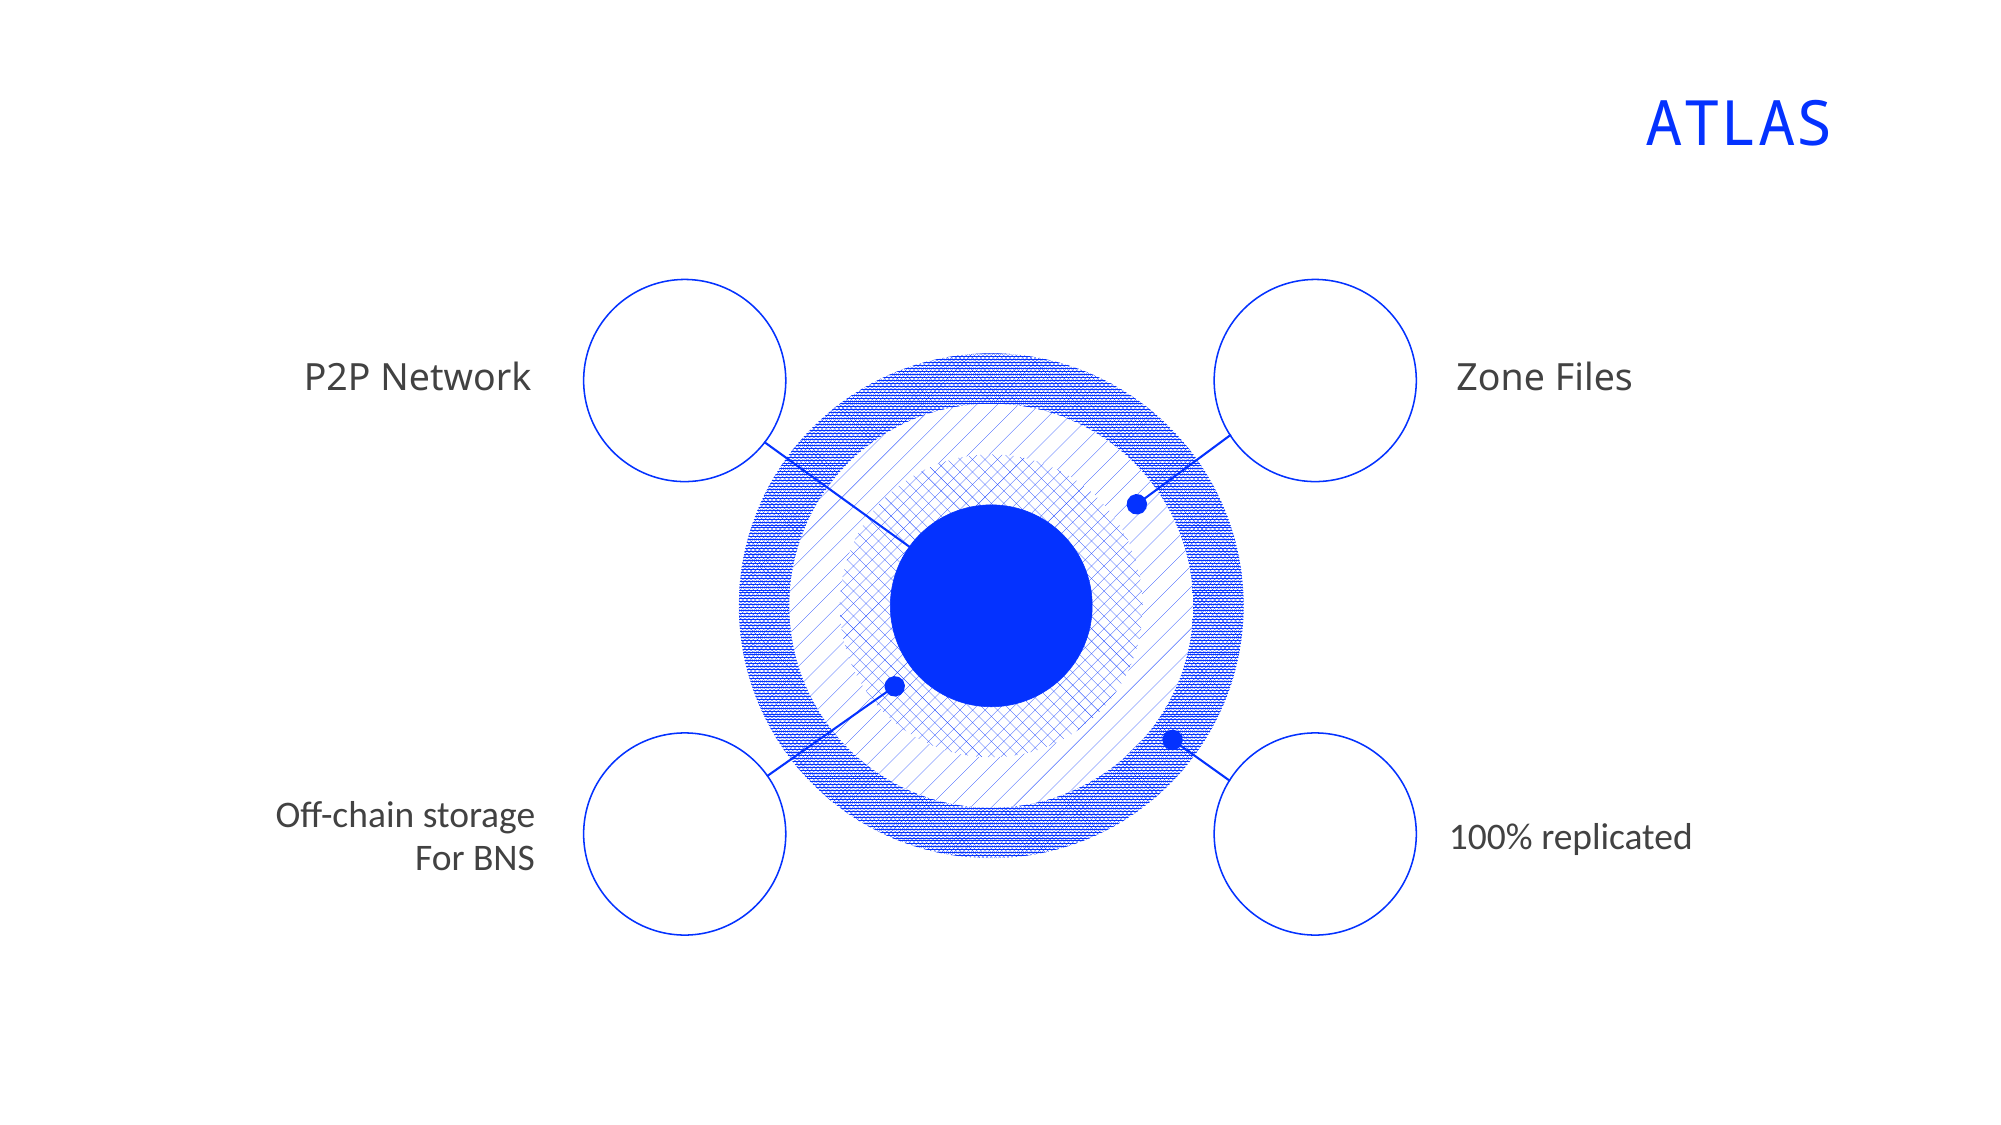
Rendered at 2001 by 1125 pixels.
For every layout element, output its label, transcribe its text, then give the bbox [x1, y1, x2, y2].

text_box [789, 605, 862, 686]
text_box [1136, 435, 1231, 505]
text_box 100% replicated [1409, 807, 1835, 874]
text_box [1172, 739, 1230, 781]
text_box P2P Network [145, 349, 572, 416]
text_box [1214, 732, 1417, 936]
text_box Zone Files [1416, 349, 1842, 416]
text_box [738, 493, 805, 722]
text_box [873, 403, 1194, 808]
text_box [767, 686, 895, 776]
text_box [799, 353, 1178, 463]
text_box [804, 505, 1244, 859]
text_box ATLAS [1346, 76, 1886, 166]
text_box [765, 442, 991, 605]
text_box Off-chain storage For BNS [149, 786, 576, 895]
text_box [839, 454, 1143, 758]
text_box [890, 504, 1093, 707]
text_box [583, 732, 786, 936]
text_box [1214, 279, 1417, 482]
text_box [583, 279, 786, 482]
